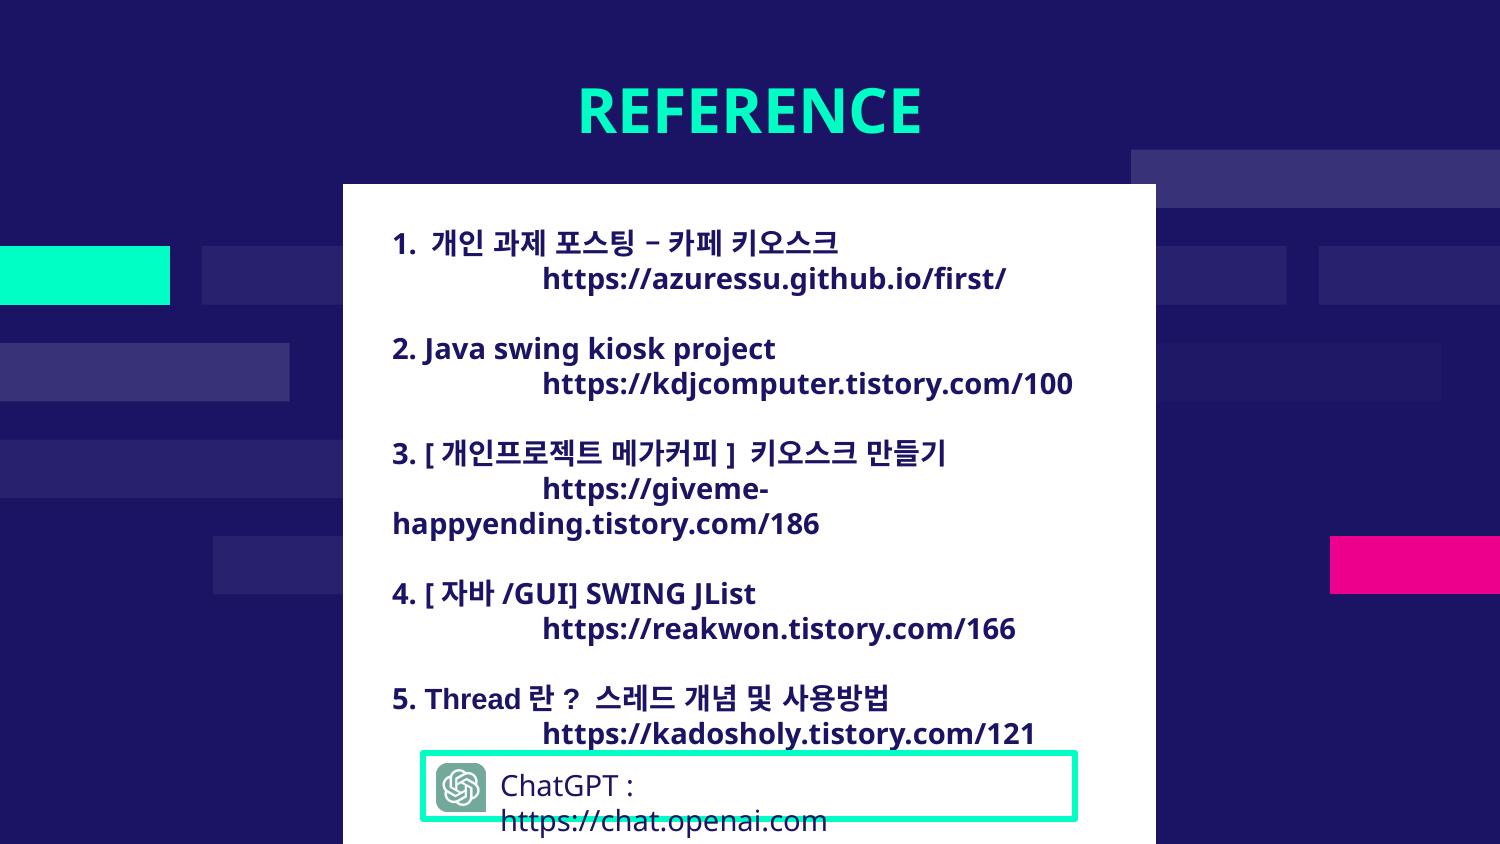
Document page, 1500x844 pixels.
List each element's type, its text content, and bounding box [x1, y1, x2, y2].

text_box 1. 개인 과제 포스팅 – 카페 키오스크 https://azuressu.github.io/first/ 2. Java swing kiosk project https://kdjcomputer.tistory.com/100 3. [개인프로젝트 메가커피] 키오스크 만들기 https://giveme-happyending.tistory.com/186 4. [자바/GUI] SWING JList https://reakwon.tistory.com/166 5. Thread란? 스레드 개념 및 사용방법 https://kadosholy.tistory.com/121 [377, 210, 1172, 754]
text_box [436, 760, 952, 812]
text_box [423, 753, 1075, 819]
title REFERENCE [209, 56, 1291, 166]
